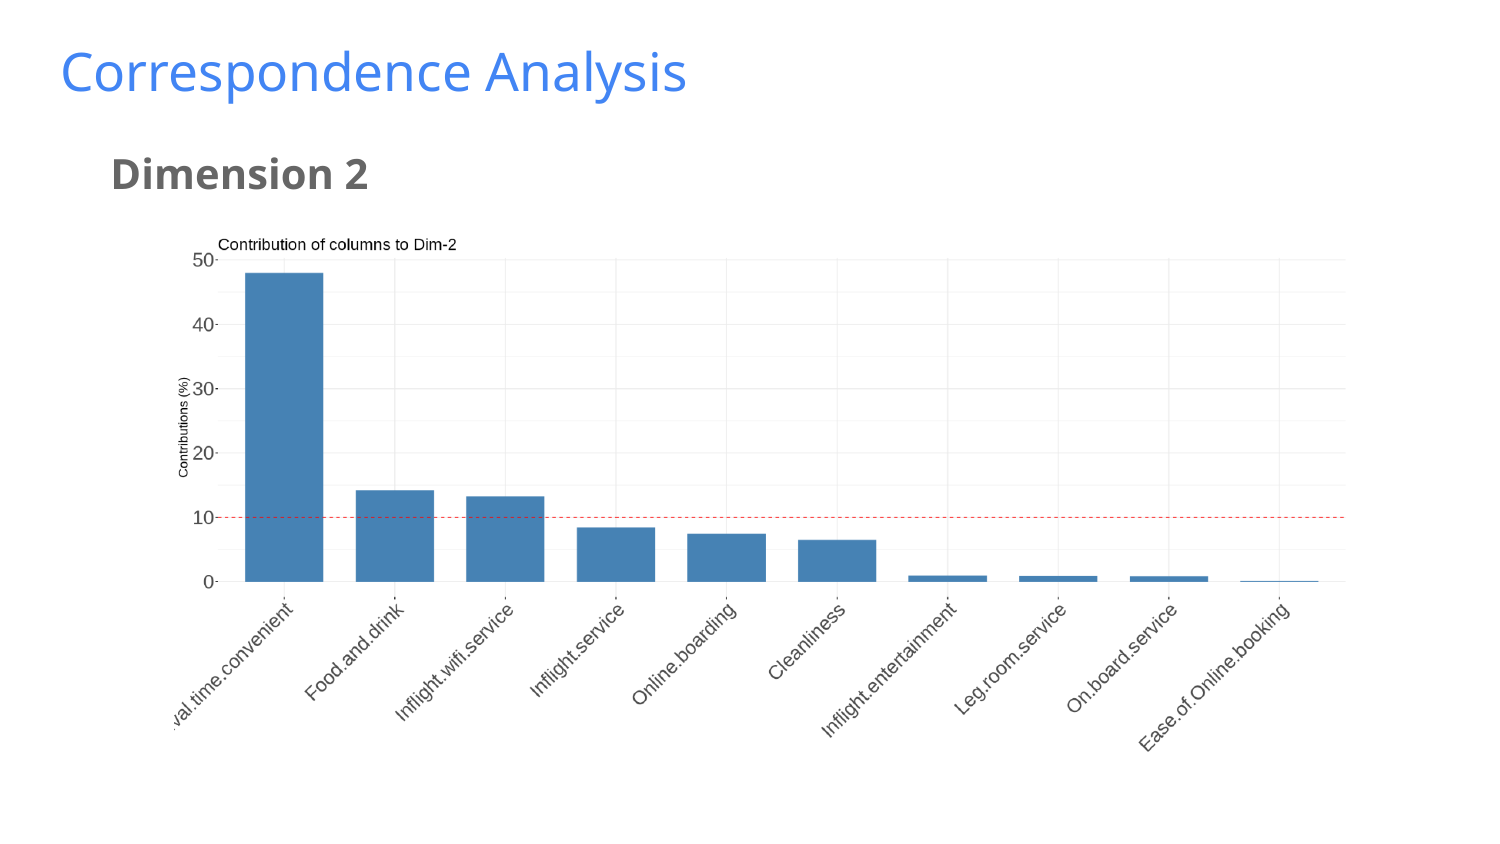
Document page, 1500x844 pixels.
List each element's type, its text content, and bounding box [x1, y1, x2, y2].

title Correspondence Analysis [45, 23, 1479, 117]
text_box Dimension 2 [95, 125, 858, 207]
picture [174, 234, 1350, 822]
